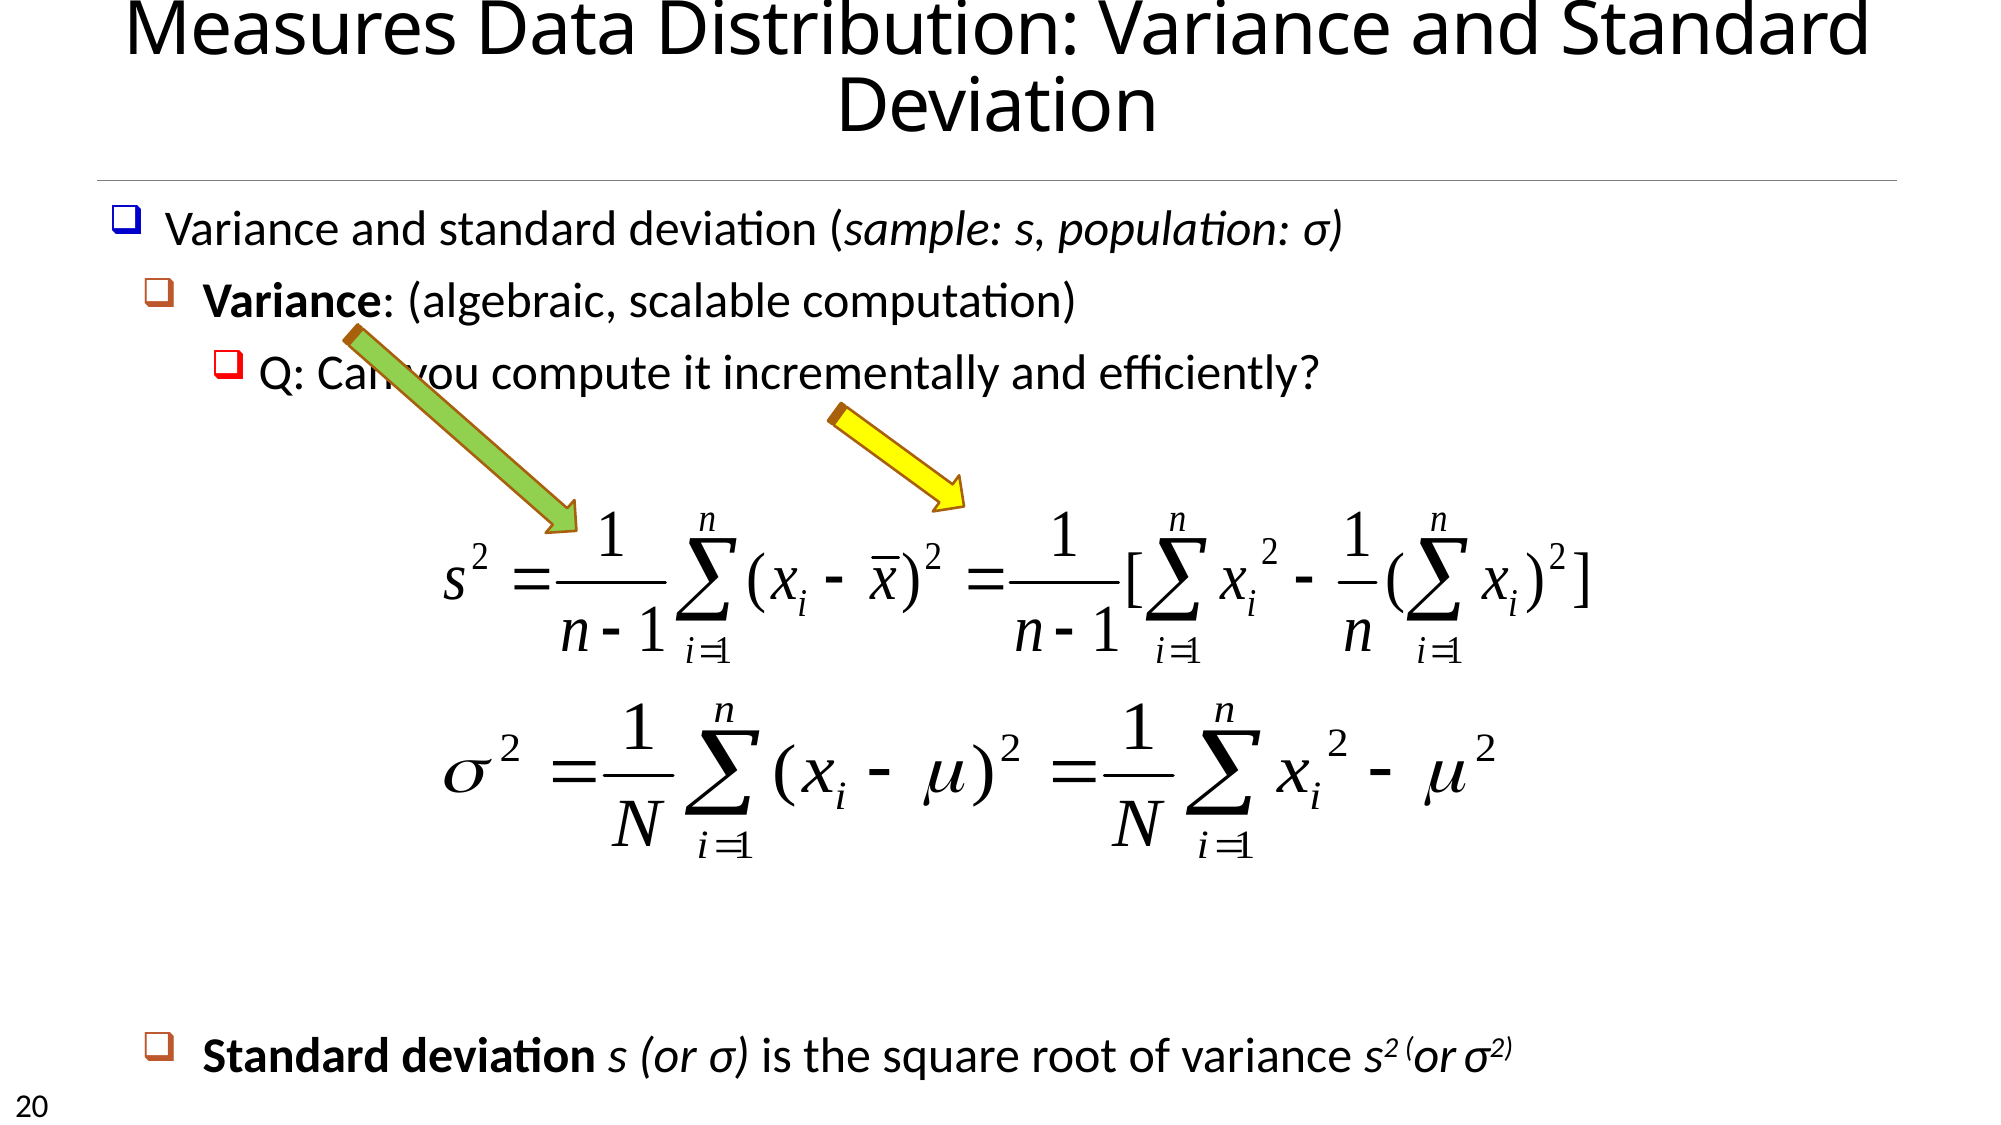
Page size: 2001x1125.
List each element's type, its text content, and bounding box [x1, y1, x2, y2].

text_box [826, 401, 962, 483]
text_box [433, 486, 1603, 679]
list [433, 677, 1516, 874]
text_box [342, 323, 541, 483]
title Measures Data Distribution: Variance and Standard Deviation [0, 0, 2000, 154]
list Variance and standard deviation (sample: s, population: σ) Variance: (algebraic, scalable computation) Q: Can you compute it incrementally and efficiently? Standard deviation s (or σ) is the square root of variance s2 (or σ2) [93, 187, 1866, 618]
